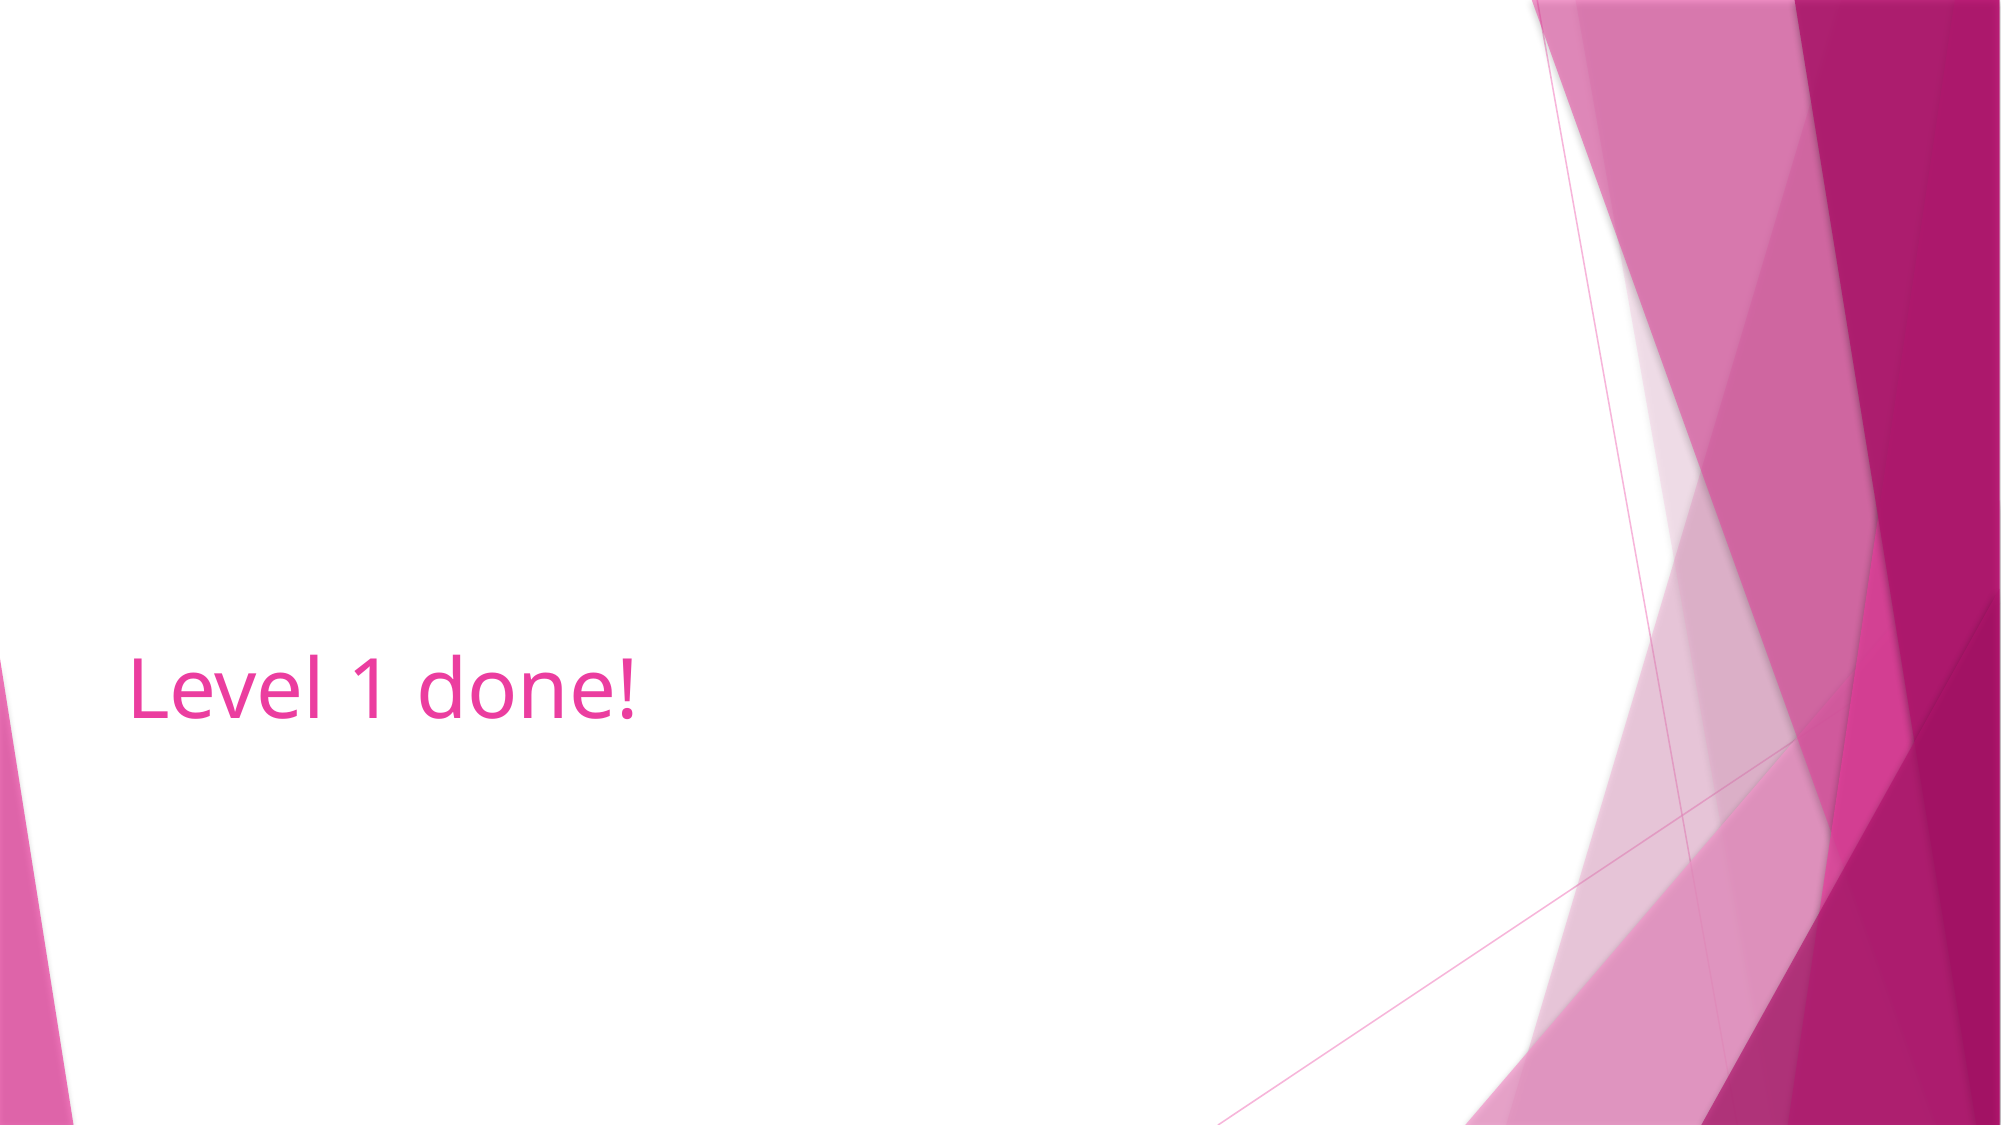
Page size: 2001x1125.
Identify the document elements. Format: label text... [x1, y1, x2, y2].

title Level 1 done! [111, 443, 1522, 743]
